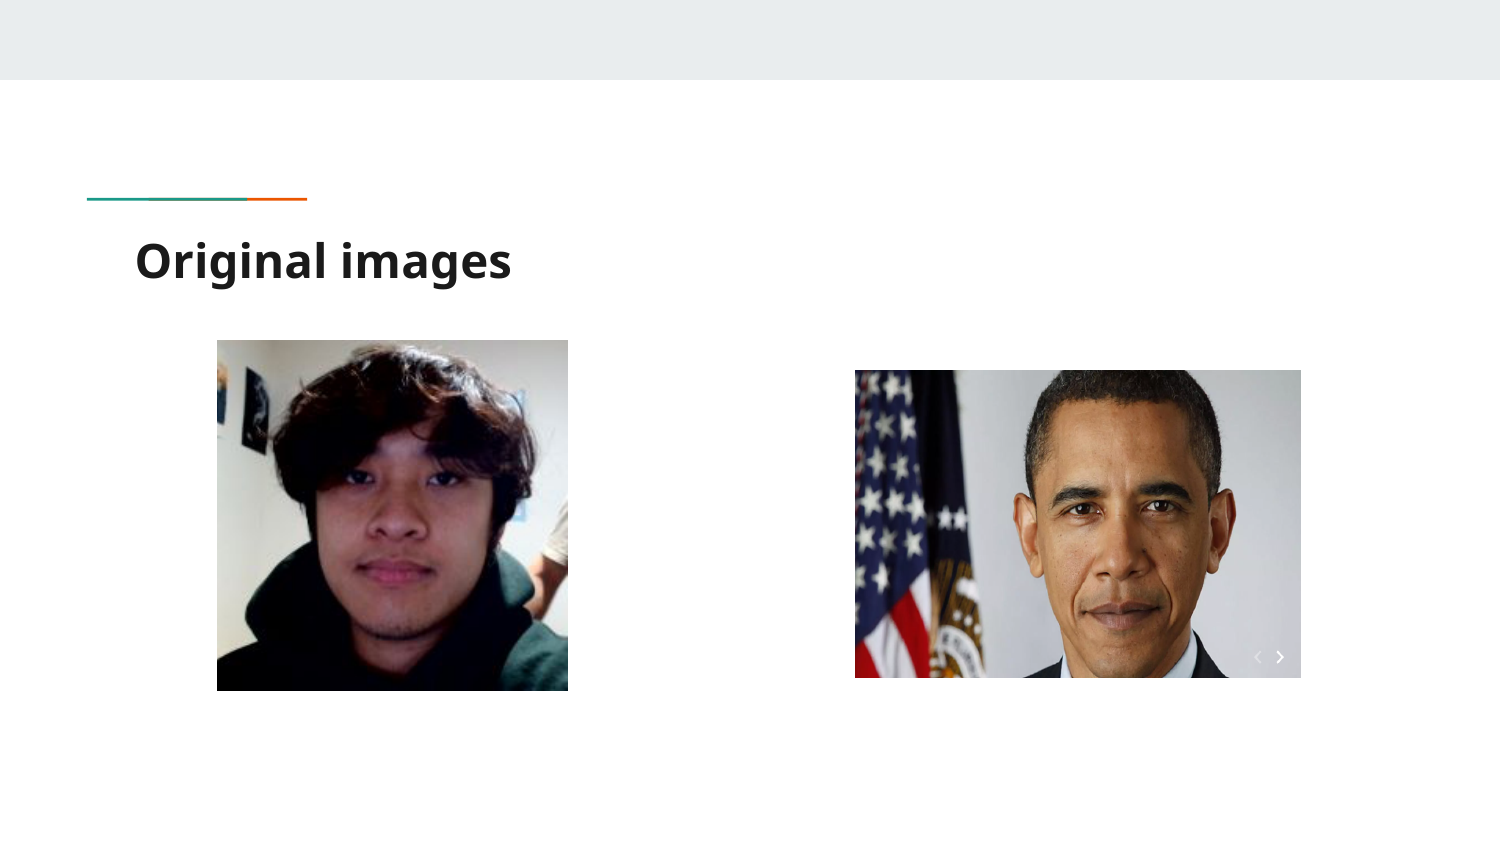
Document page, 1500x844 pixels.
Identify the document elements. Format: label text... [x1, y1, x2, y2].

title Original images [119, 216, 1381, 305]
picture [800, 351, 1356, 696]
picture [216, 340, 568, 692]
